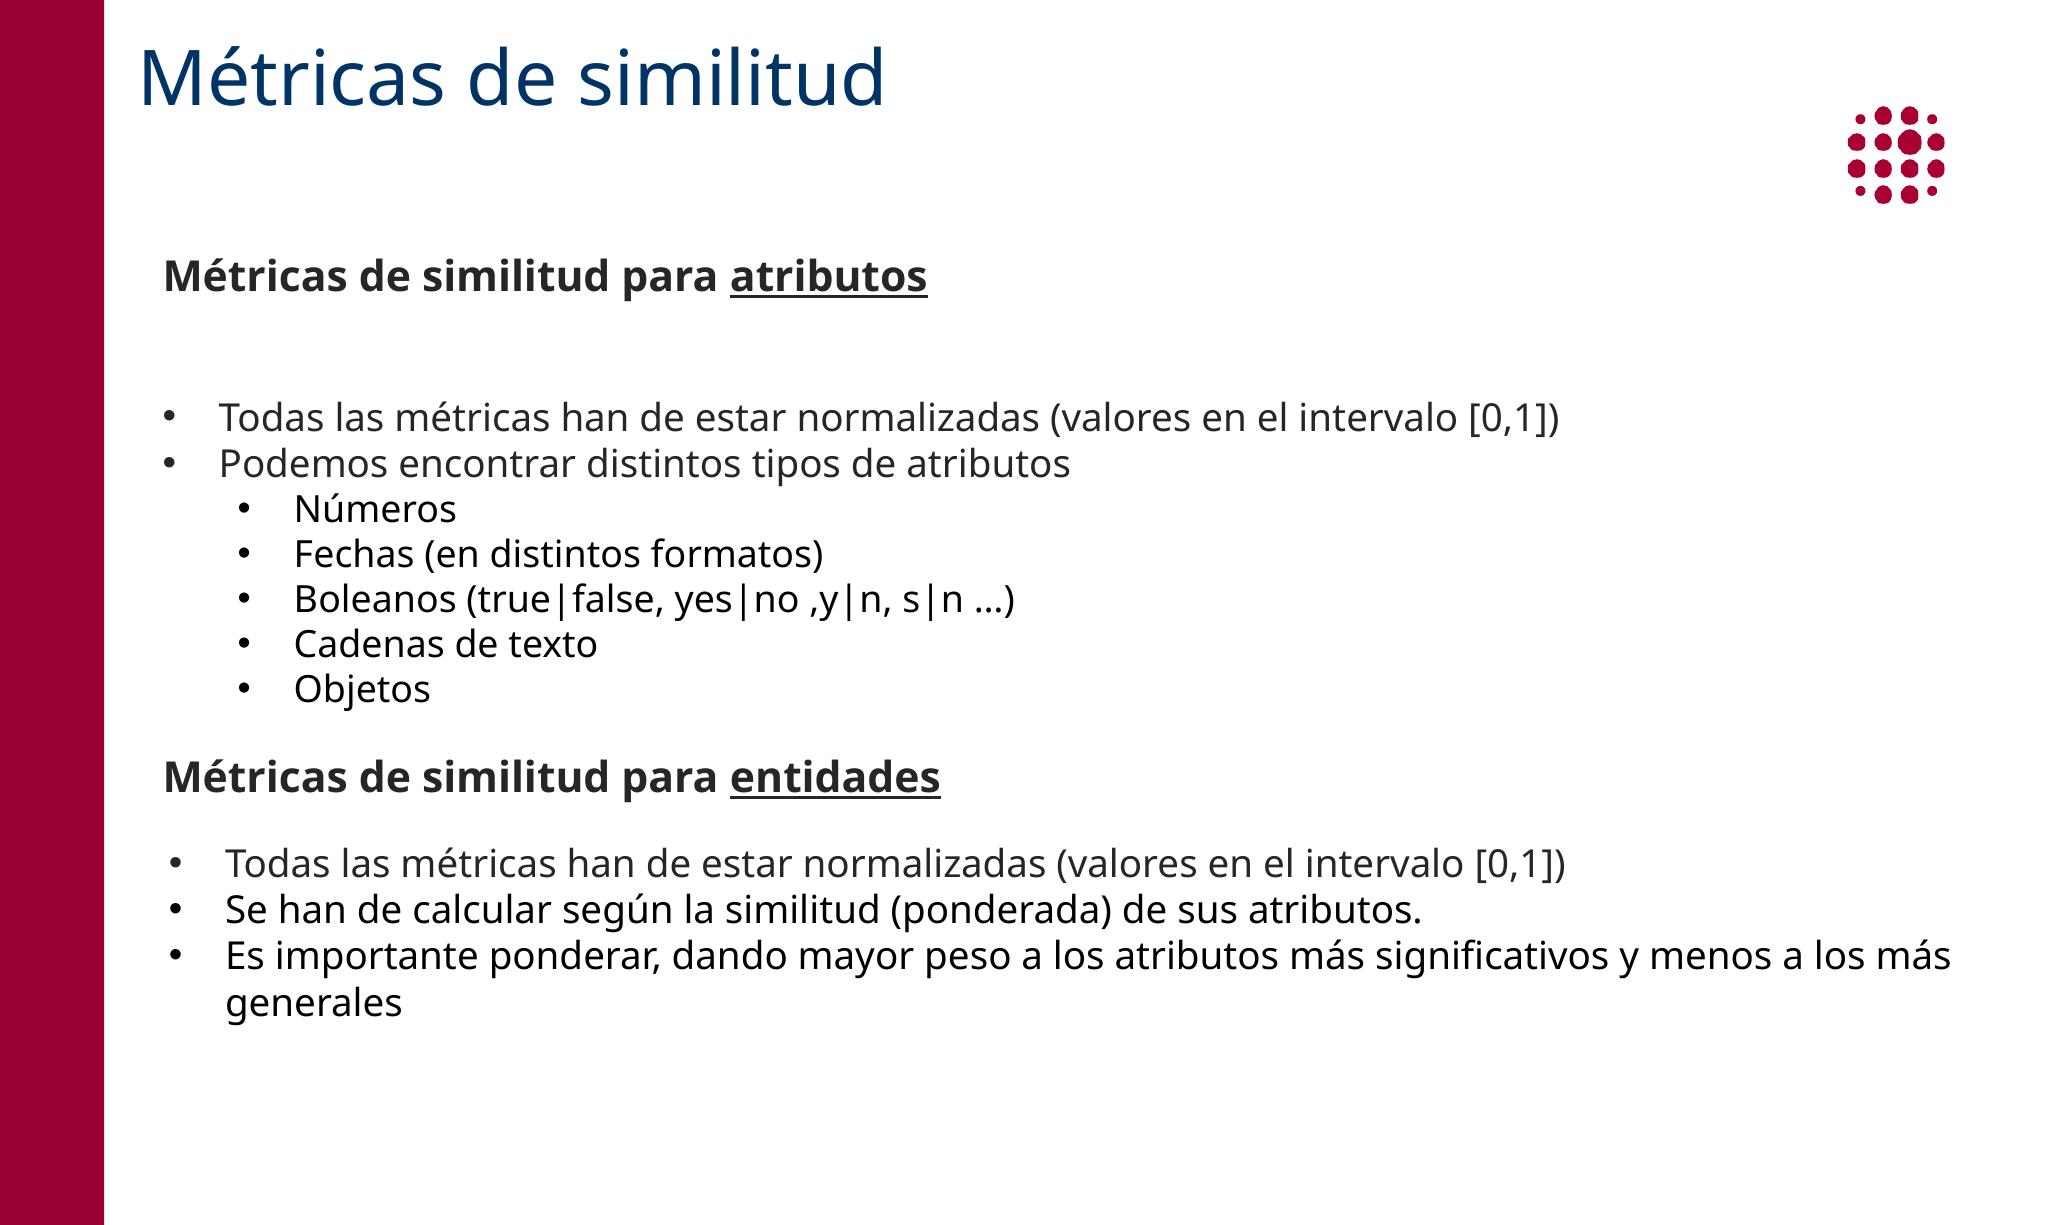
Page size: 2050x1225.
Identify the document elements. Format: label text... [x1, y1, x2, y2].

picture [1847, 159, 1866, 178]
picture [1874, 106, 1892, 125]
picture [1900, 185, 1919, 204]
picture [1874, 159, 1892, 178]
picture [1927, 133, 1945, 151]
text_box Métricas de similitud para entidades [162, 750, 2000, 802]
title Métricas de similitud [137, 28, 1844, 122]
picture [1874, 185, 1892, 204]
picture [1900, 106, 1919, 125]
list Todas las métricas han de estar normalizadas (valores en el intervalo [0,1]) Podemos encontrar distintos tipos de atributos Números Fechas (en distintos formatos) Boleanos (true|false, yes|no ,y|n, s|n …) Cadenas de texto Objetos [162, 392, 1988, 738]
picture [1897, 129, 1922, 155]
text_box Métricas de similitud para atributos [162, 248, 2000, 301]
text_box Todas las métricas han de estar normalizadas (valores en el intervalo [0,1]) Se han de calcular según la similitud (ponderada) de sus atributos. Es importante ponderar, dando mayor peso a los atributos más significativos y menos a los más generales [168, 839, 1994, 1114]
picture [1874, 133, 1892, 151]
picture [1847, 133, 1866, 151]
text_box [0, 0, 105, 1225]
picture [1927, 159, 1945, 178]
picture [1900, 159, 1919, 178]
